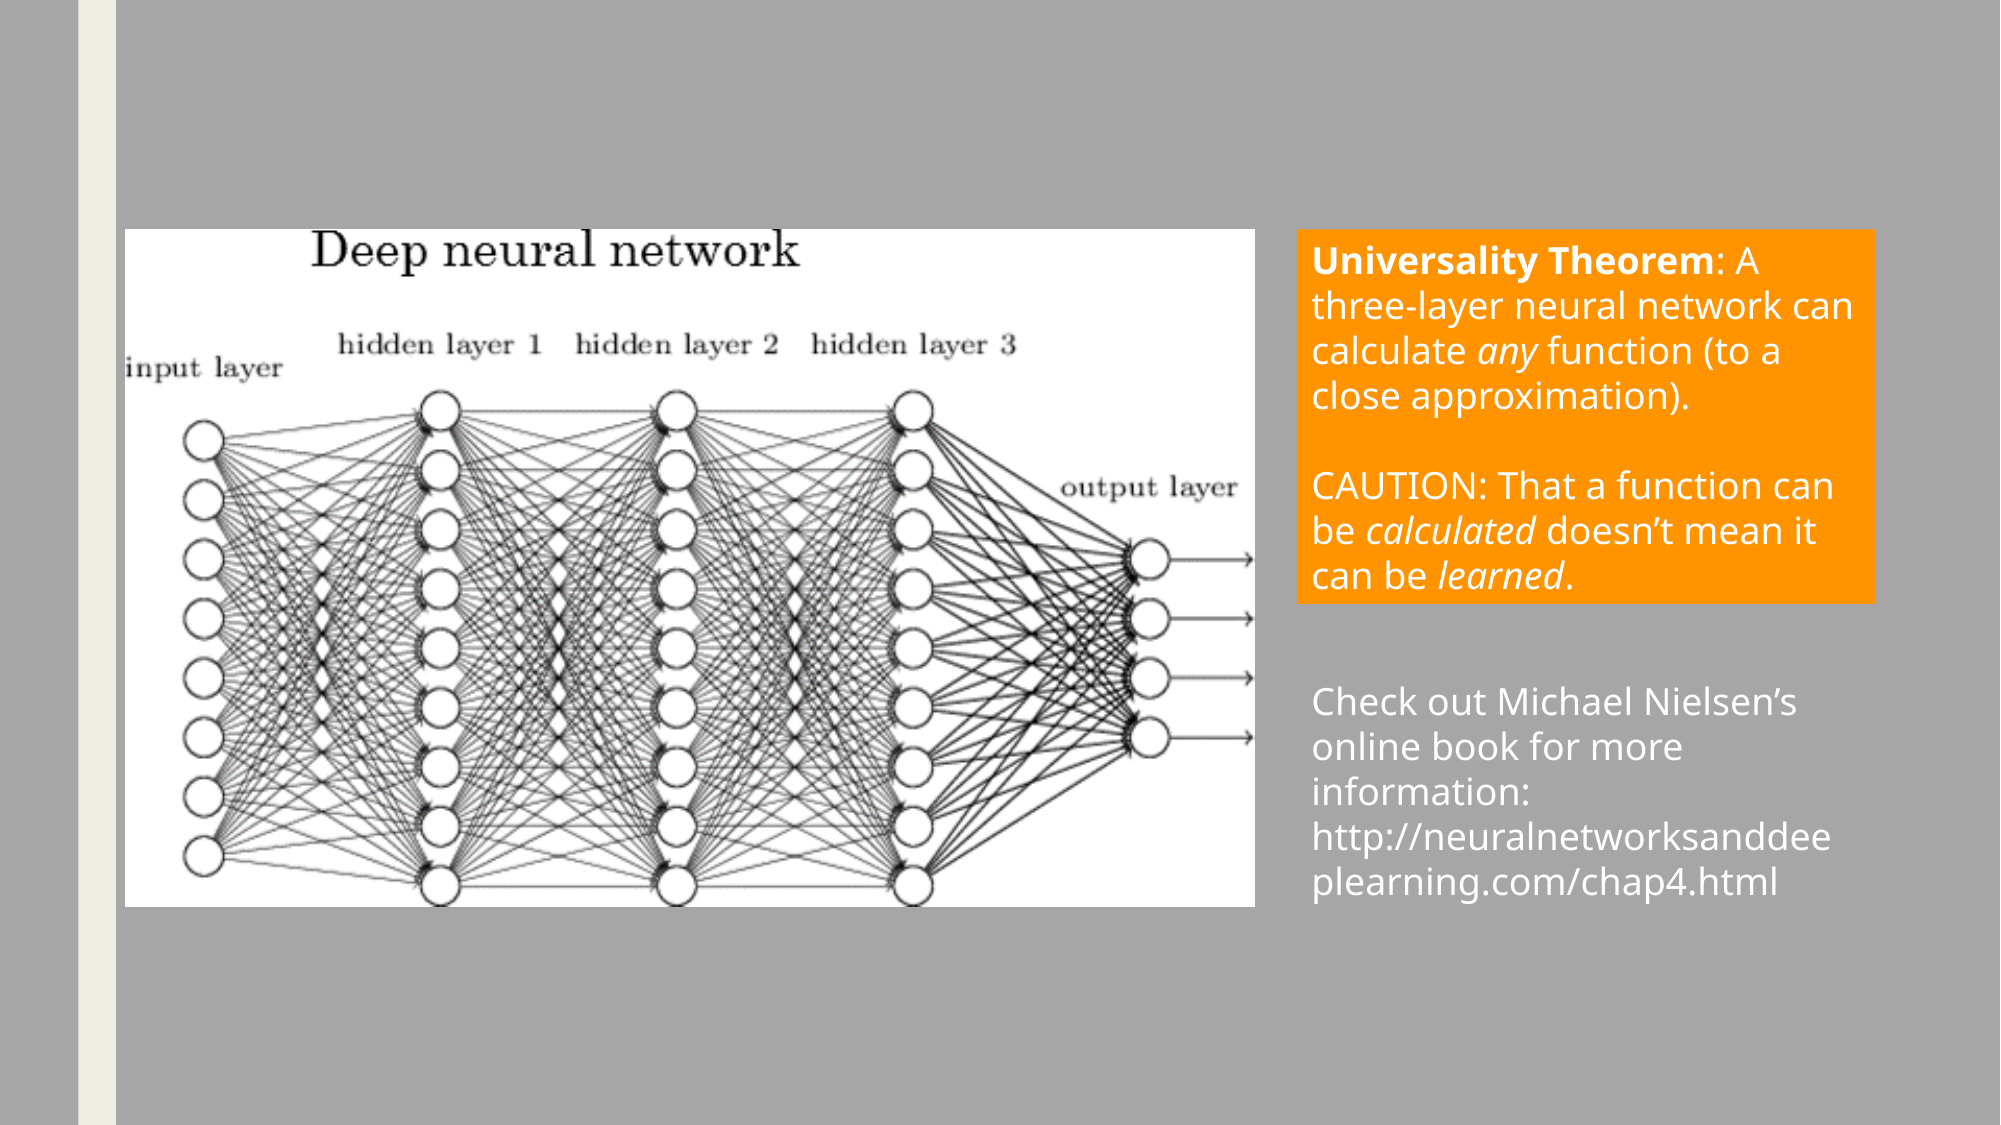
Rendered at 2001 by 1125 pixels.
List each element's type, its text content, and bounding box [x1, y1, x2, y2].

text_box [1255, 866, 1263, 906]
picture [124, 229, 1255, 907]
text_box Check out Michael Nielsen’s online book for more information: http://neuralnetworksanddeeplearning.com/chap4.html [1296, 670, 1851, 911]
text_box Universality Theorem: A three-layer neural network can calculate any function (to a close approximation). CAUTION: That a function can be calculated doesn’t mean it can be learned. [1296, 229, 1875, 605]
